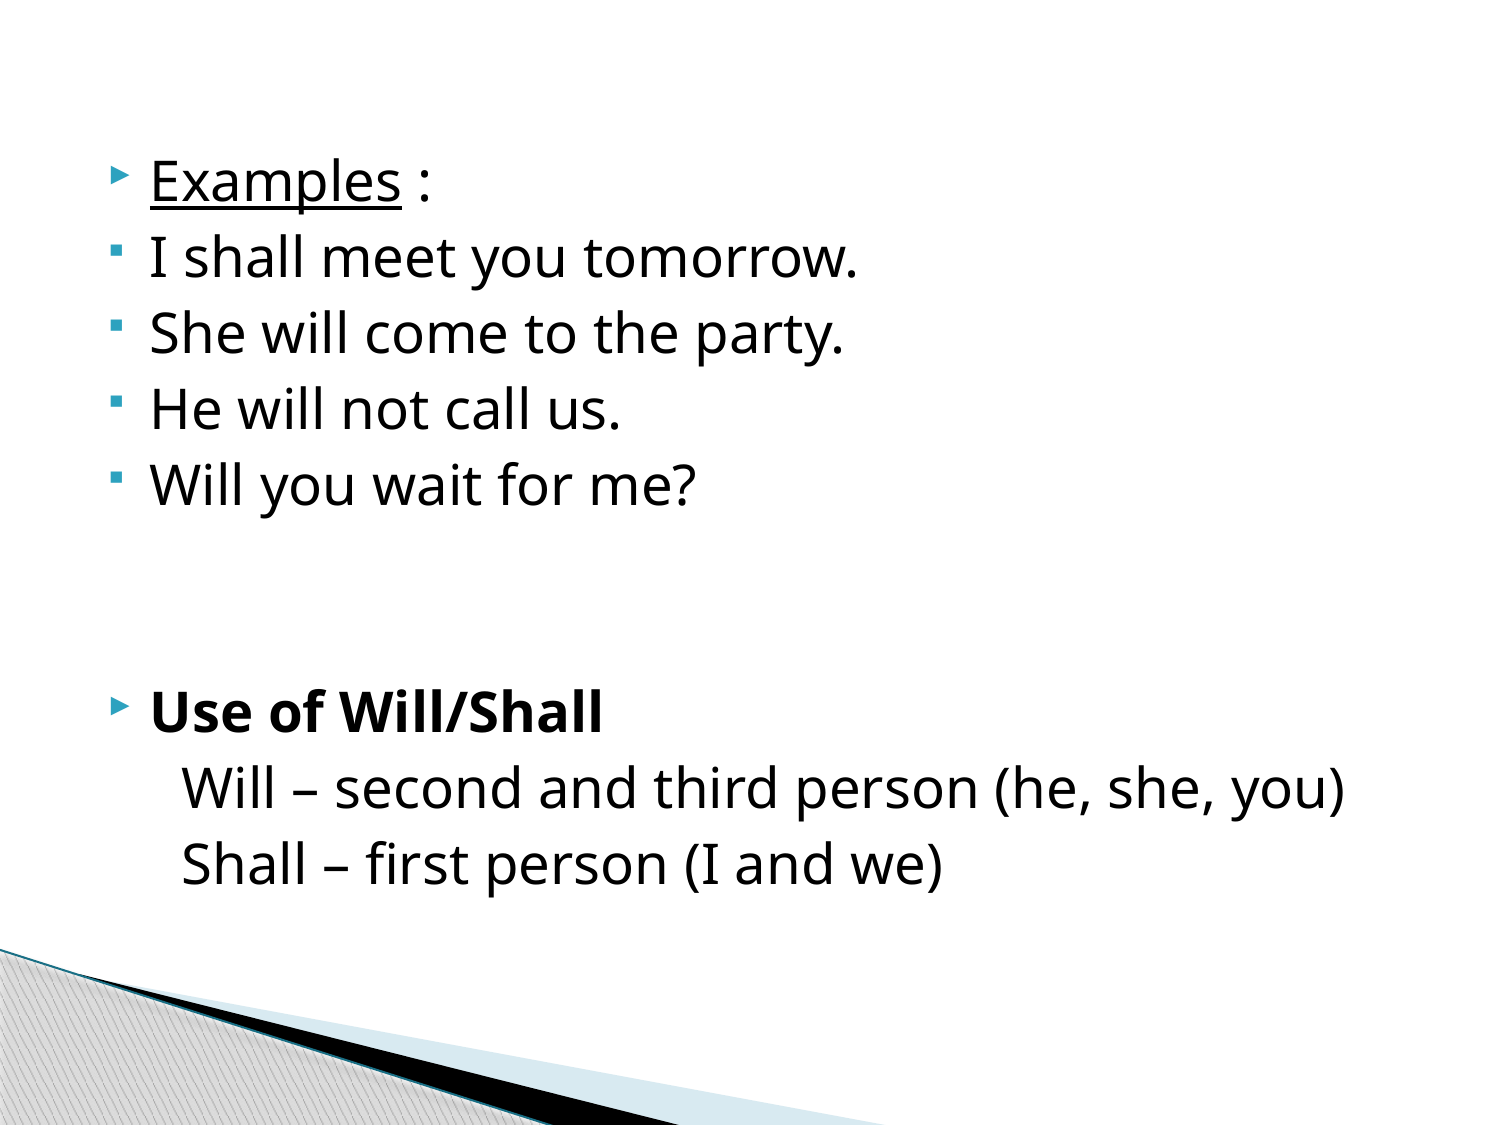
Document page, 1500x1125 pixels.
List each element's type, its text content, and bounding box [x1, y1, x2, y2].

list Examples : I shall meet you tomorrow. She will come to the party. He will not call us. Will you wait for me? Use of Will/Shall Will – second and third person (he, she, you) Shall – first person (I and we) [75, 62, 1425, 986]
